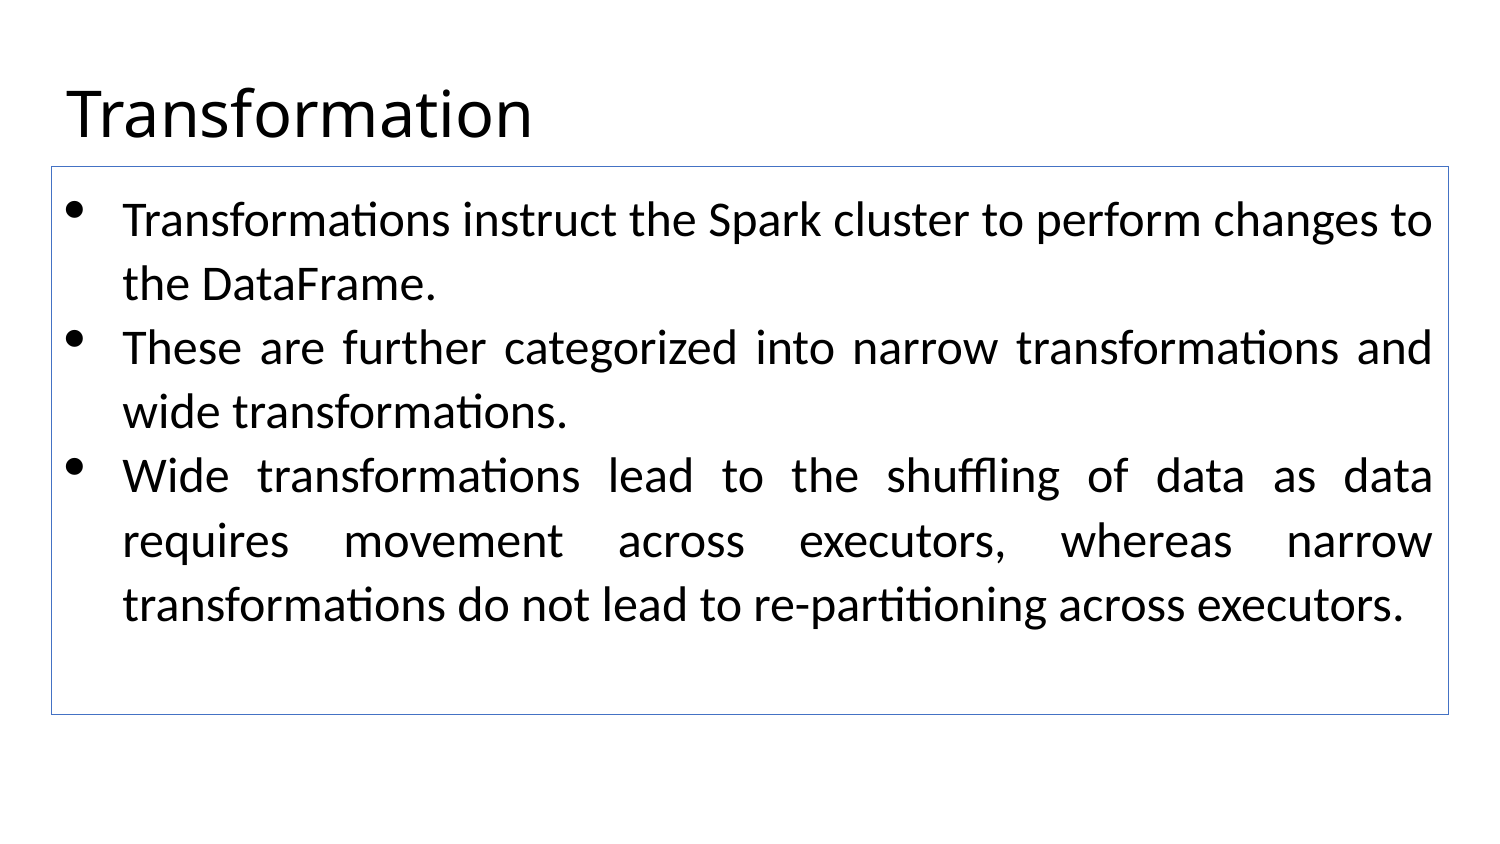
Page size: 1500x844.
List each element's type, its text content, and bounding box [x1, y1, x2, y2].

title Transformation [51, 67, 1449, 166]
list Transformations instruct the Spark cluster to perform changes to the DataFrame. These are further categorized into narrow transformations and wide transformations. Wide transformations lead to the shuffling of data as data requires movement across executors, whereas narrow transformations do not lead to re-partitioning across executors. [51, 166, 1449, 715]
